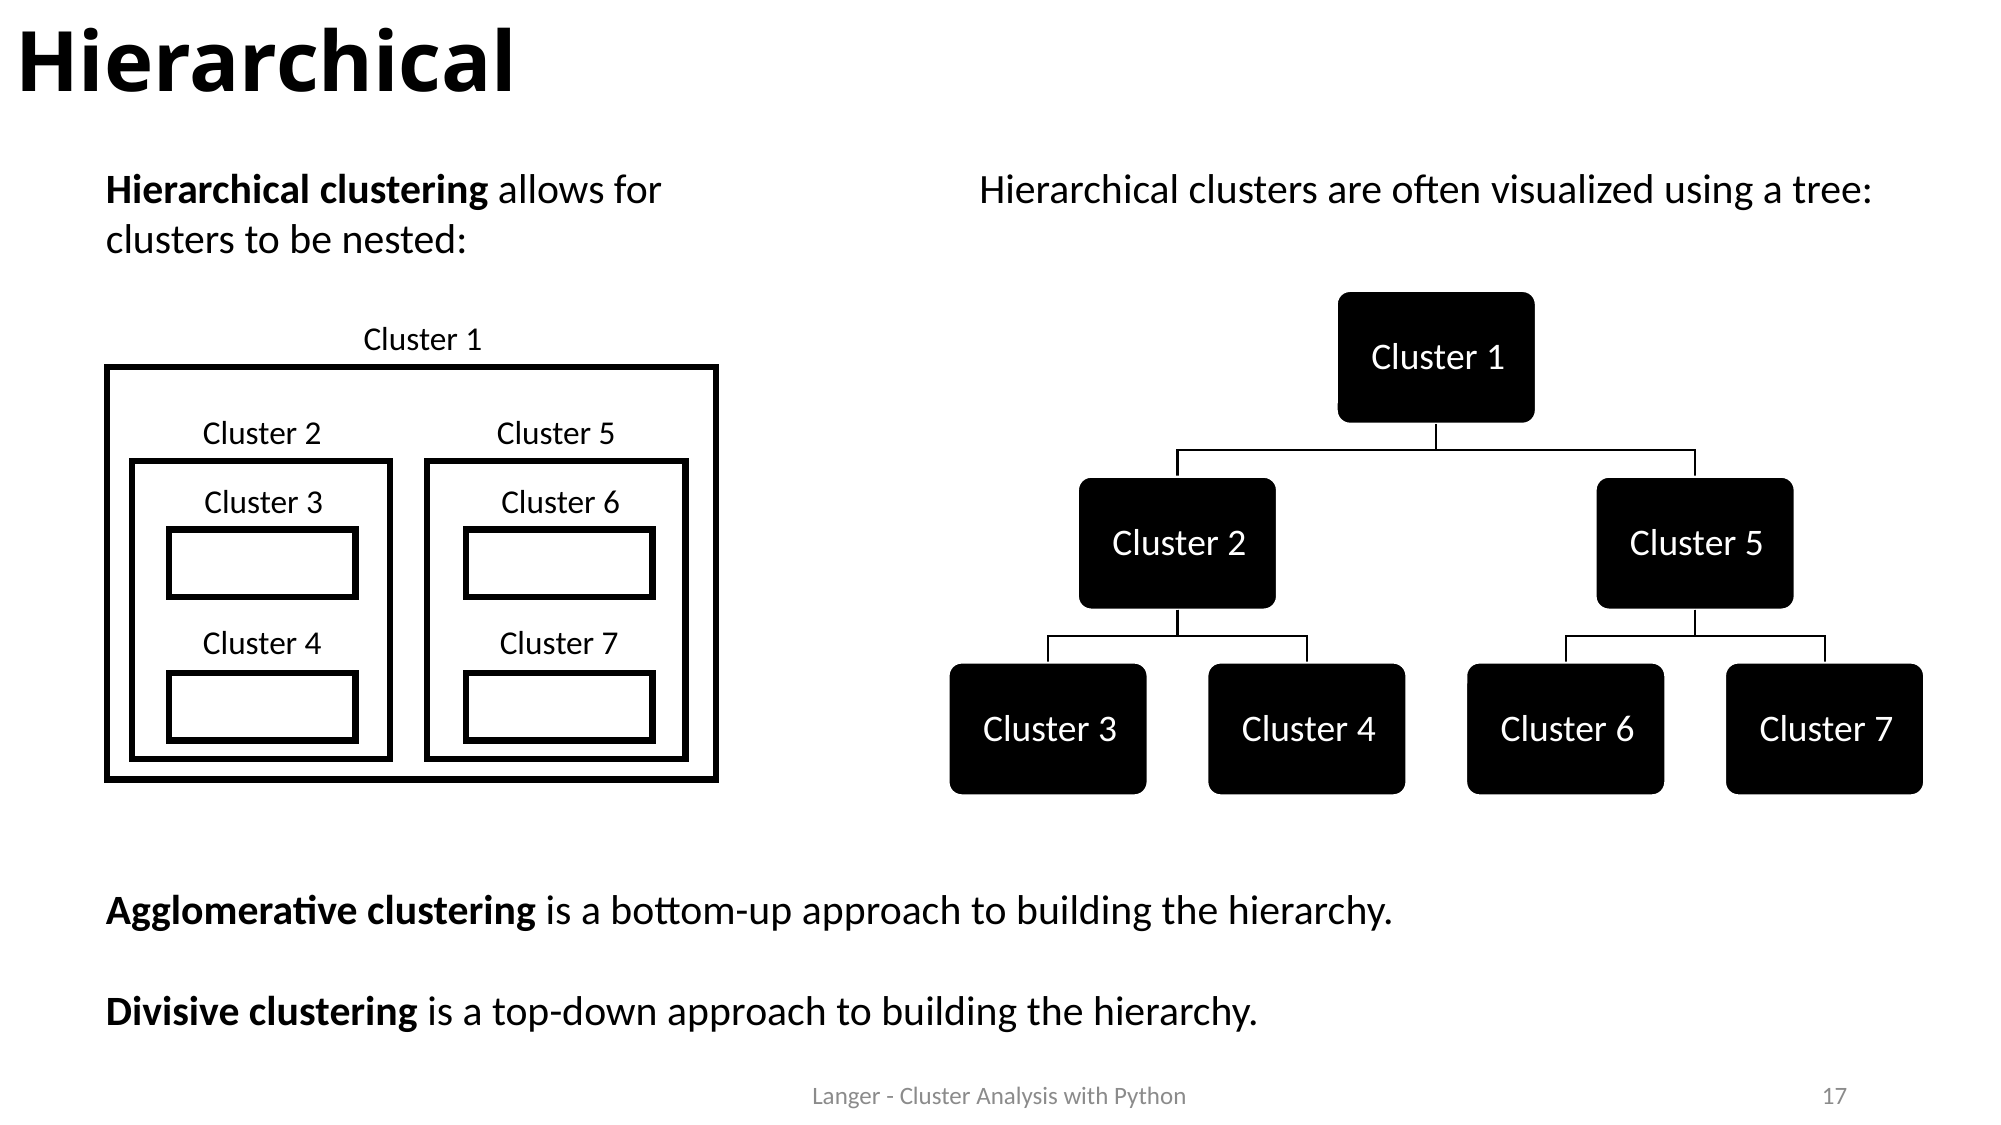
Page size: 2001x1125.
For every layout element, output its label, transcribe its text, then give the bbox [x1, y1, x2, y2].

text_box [947, 250, 1925, 836]
slide_number 17 [1412, 1064, 1863, 1125]
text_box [107, 309, 717, 780]
text_box Hierarchical clustering allows for clusters to be nested: [91, 154, 766, 269]
text_box Hierarchical clusters are often visualized using a tree: [964, 154, 1904, 219]
text_box Agglomerative clustering is a bottom-up approach to building the hierarchy. Divisive clustering is a top-down approach to building the hierarchy. [91, 876, 2000, 1041]
footer Langer - Cluster Analysis with Python [662, 1064, 1338, 1125]
title Hierarchical [0, 3, 1597, 128]
